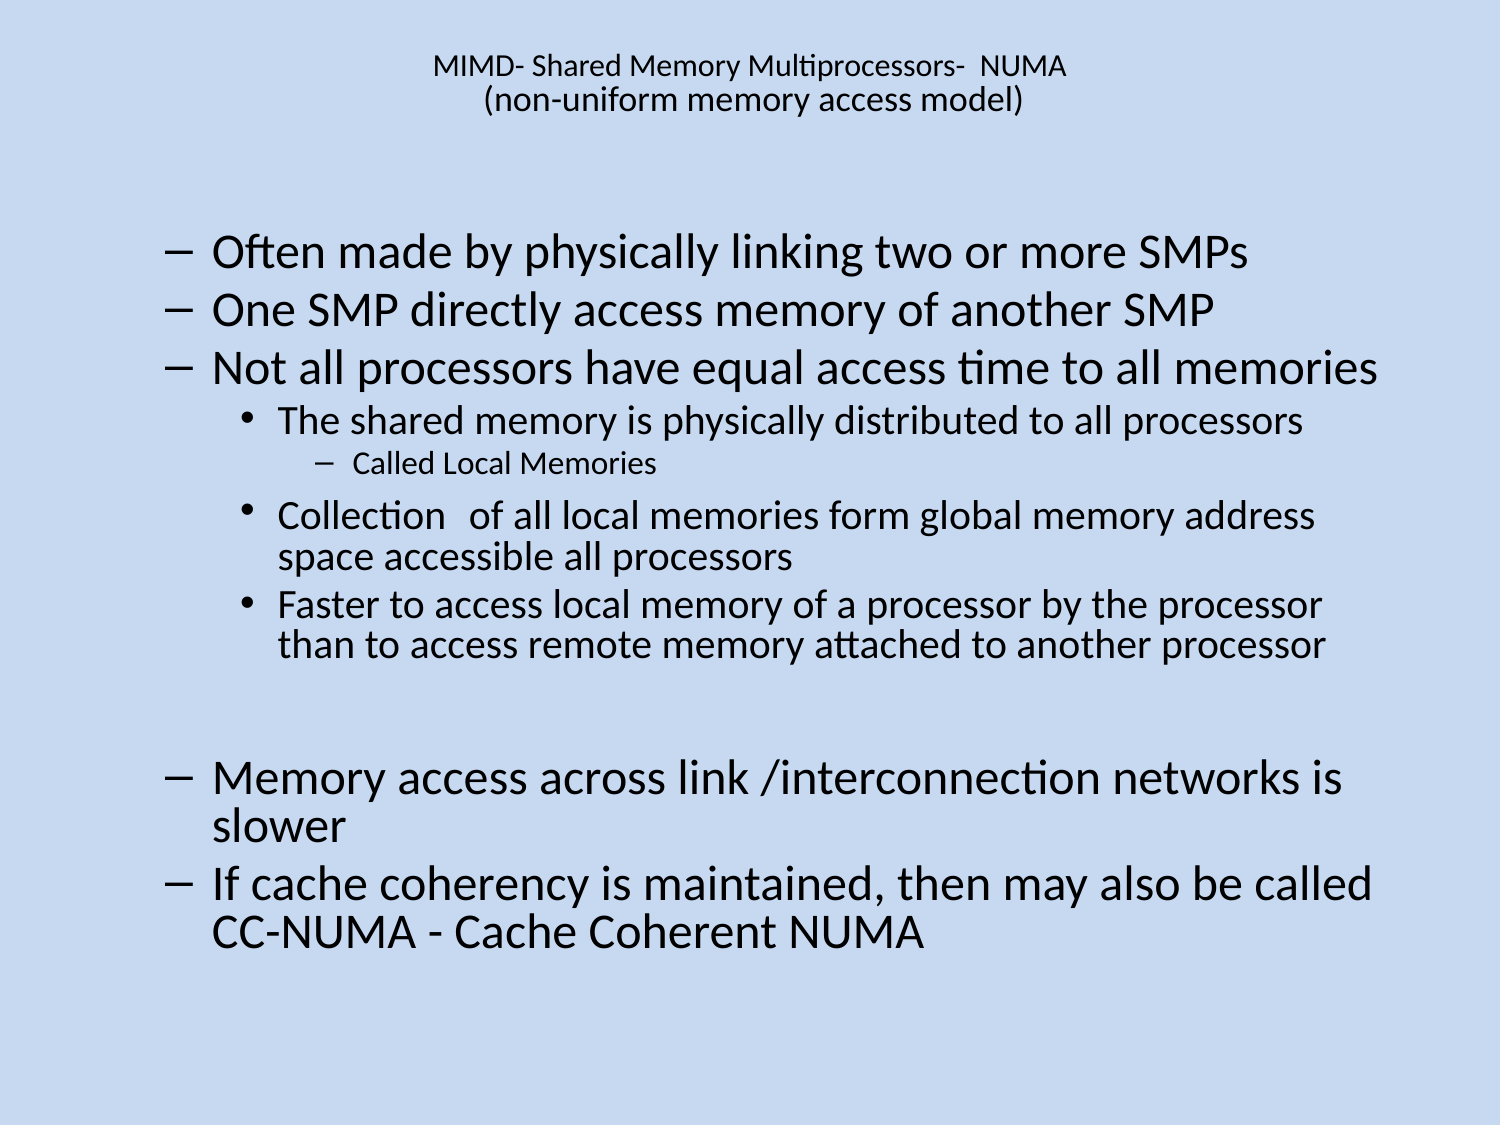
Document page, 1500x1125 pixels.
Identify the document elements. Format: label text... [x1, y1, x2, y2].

list Often made by physically linking two or more SMPs One SMP directly access memory of another SMP Not all processors have equal access time to all memories The shared memory is physically distributed to all processors Called Local Memories Collection of all local memories form global memory address space accessible all processors Faster to access local memory of a processor by the processor than to access remote memory attached to another processor Memory access across link /interconnection networks is slower If cache coherency is maintained, then may also be called CC-NUMA - Cache Coherent NUMA [75, 222, 1425, 1005]
title MIMD- Shared Memory Multiprocessors- NUMA (non-uniform memory access model) [75, 45, 1425, 129]
